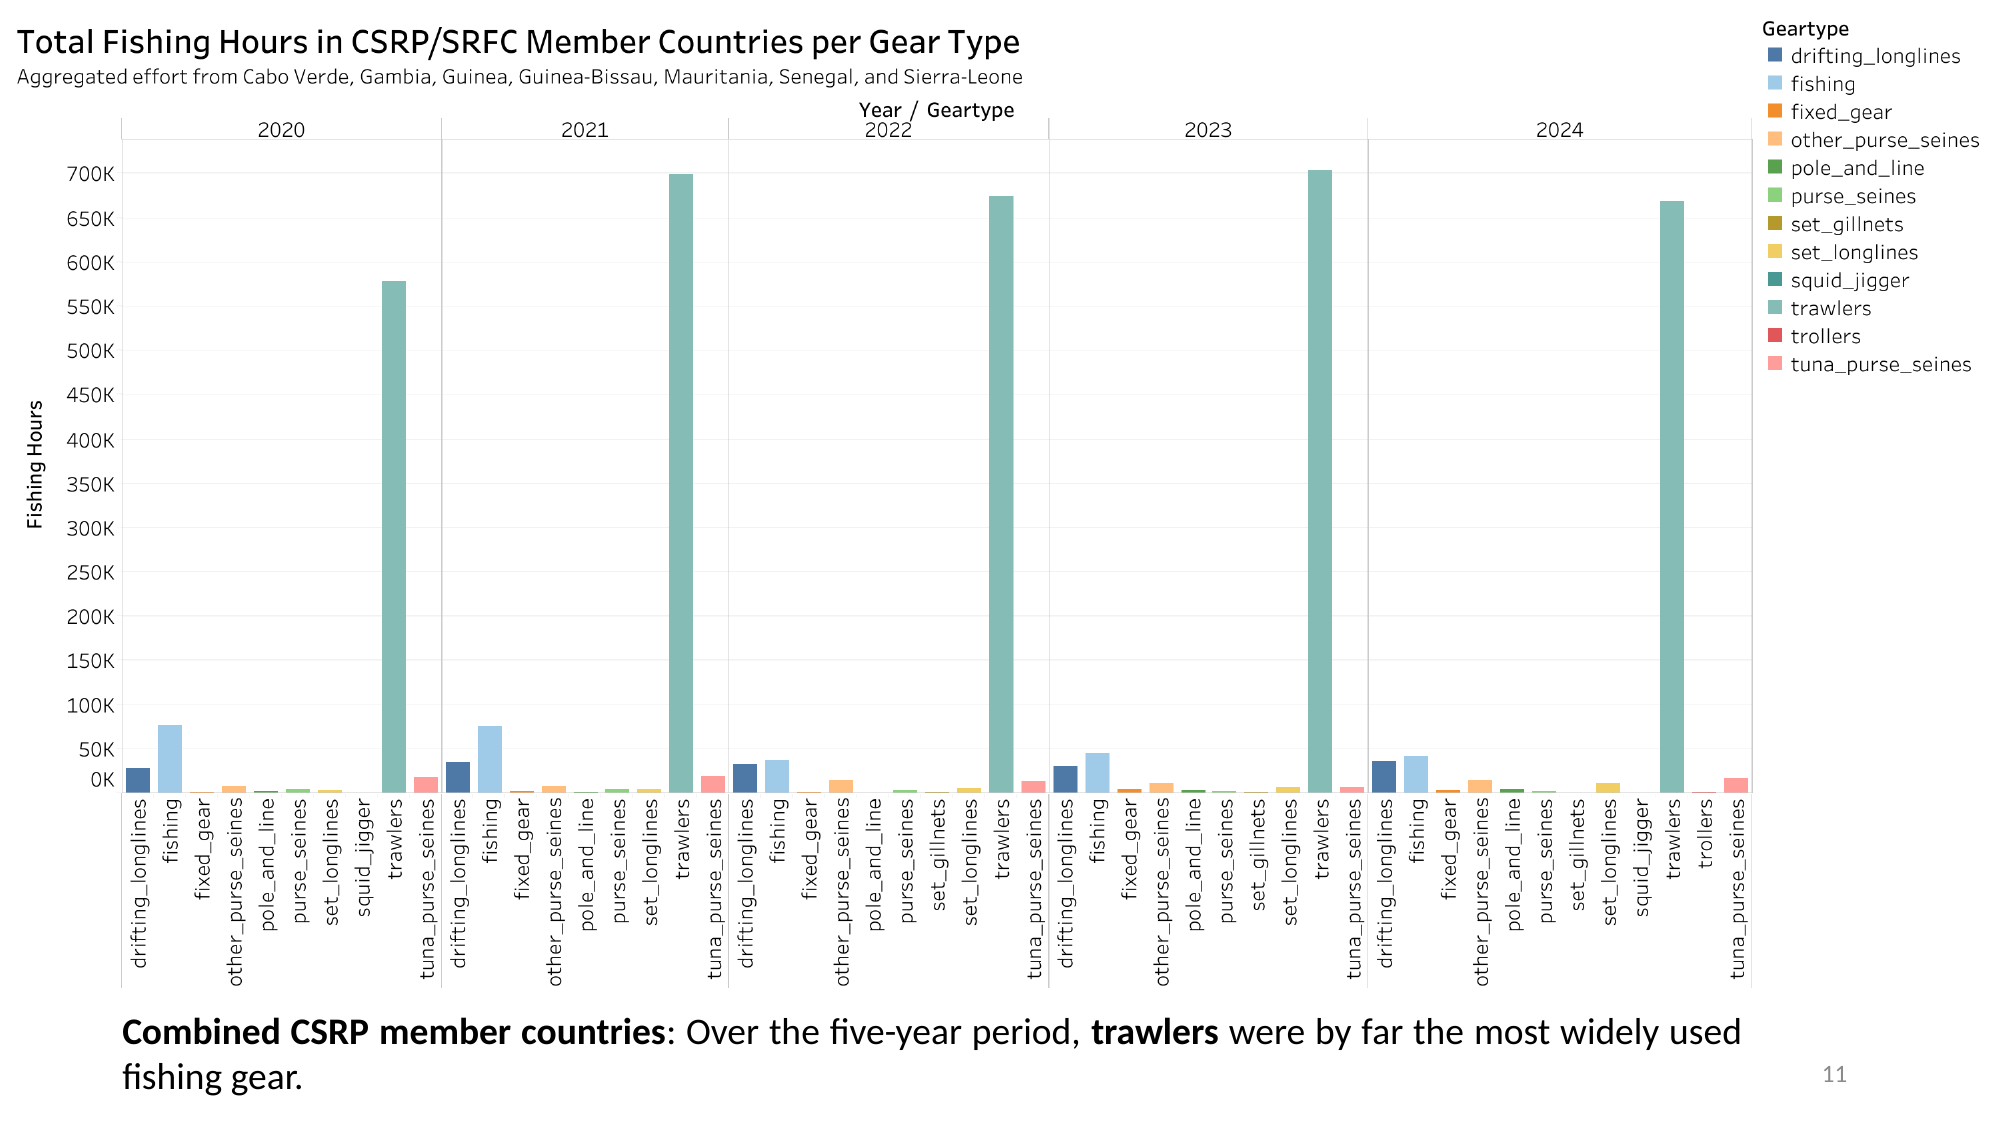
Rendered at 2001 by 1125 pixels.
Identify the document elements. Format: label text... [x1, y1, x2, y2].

slide_number 11 [1412, 1042, 1863, 1103]
text_box Combined CSRP member countries: Over the five-year period, trawlers were by far the most widely used fishing gear. [107, 1000, 1758, 1105]
picture [0, 0, 2000, 1000]
